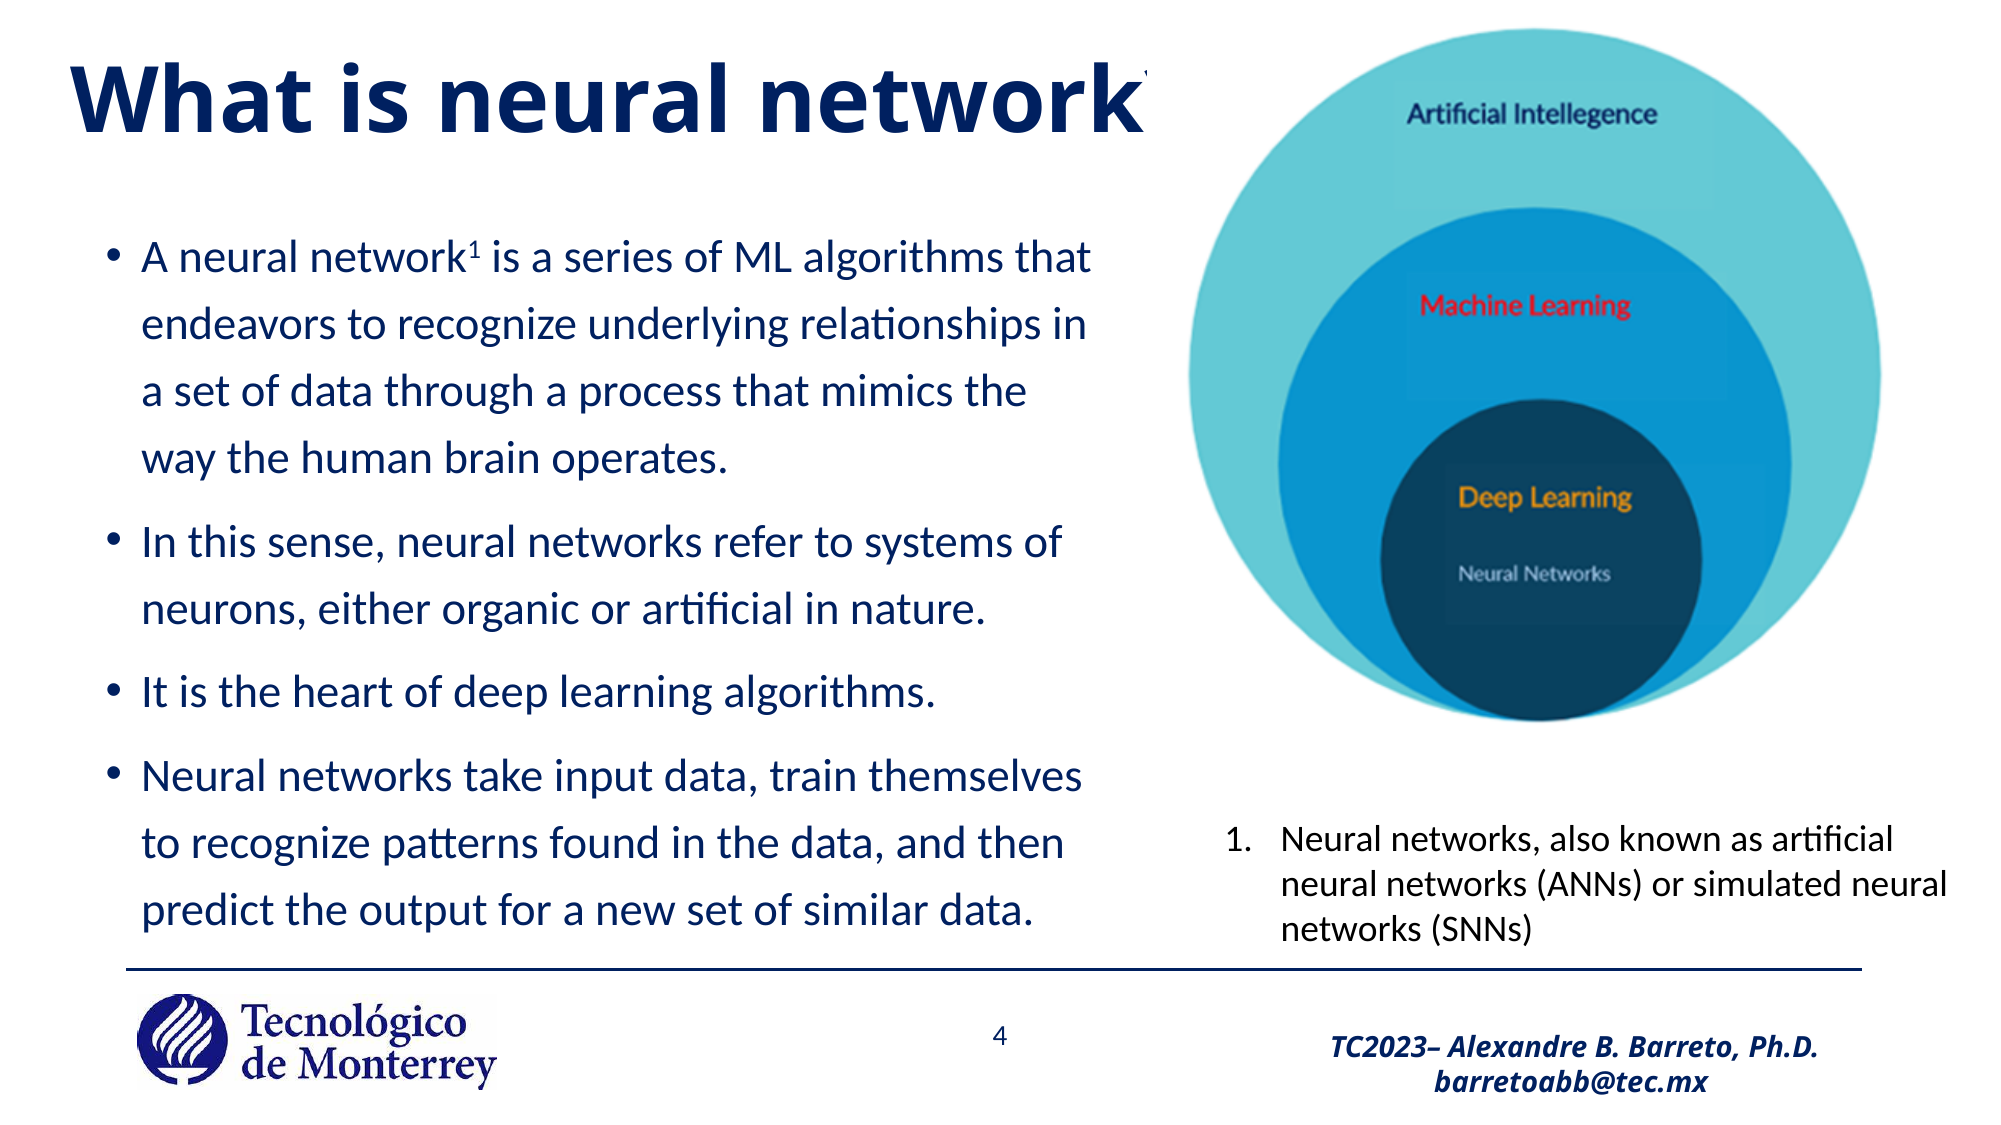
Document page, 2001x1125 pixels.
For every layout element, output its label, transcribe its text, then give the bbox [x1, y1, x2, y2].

title What is neural network? [55, 26, 1147, 180]
list A neural network1 is a series of ML algorithms that endeavors to recognize underlying relationships in a set of data through a process that mimics the way the human brain operates. In this sense, neural networks refer to systems of neurons, either organic or artificial in nature. It is the heart of deep learning algorithms. Neural networks take input data, train themselves to recognize patterns found in the data, and then predict the output for a new set of similar data. [90, 207, 1128, 958]
picture [137, 994, 497, 1090]
text_box Neural networks, also known as artificial neural networks (ANNs) or simulated neural networks (SNNs) [1209, 806, 1965, 957]
picture [1147, 0, 1929, 737]
